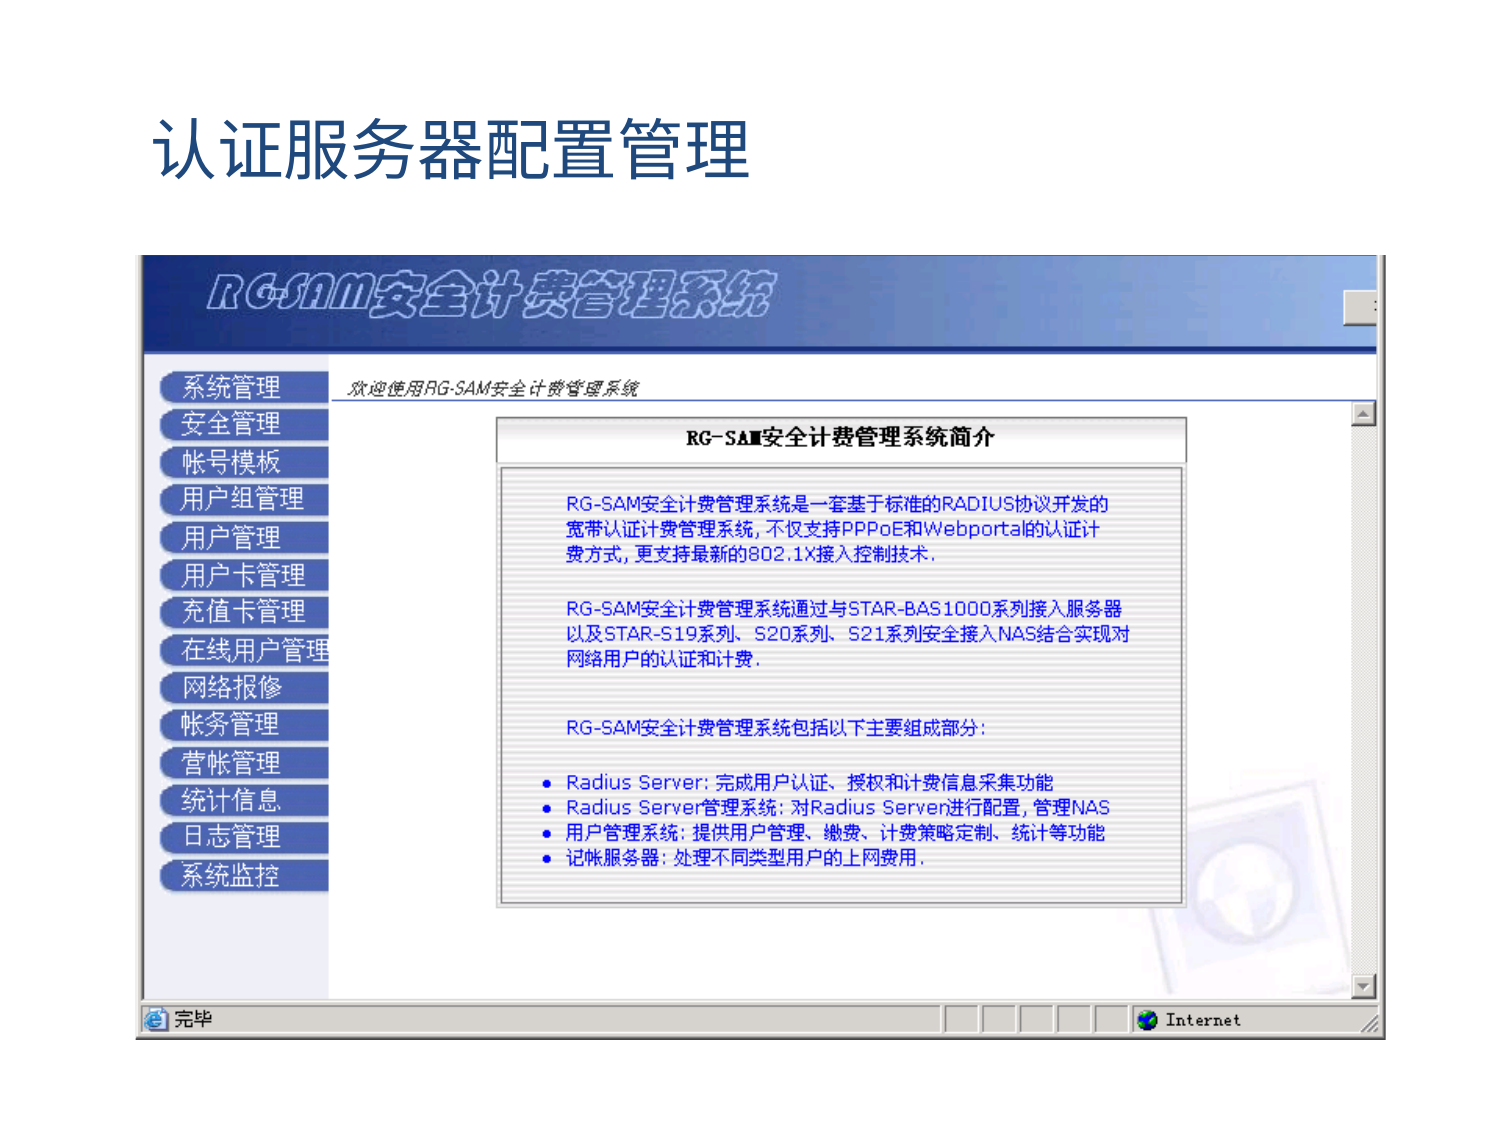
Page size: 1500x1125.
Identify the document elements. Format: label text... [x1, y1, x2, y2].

picture [135, 255, 1386, 1040]
text_box 认证服务器配置管理 [135, 71, 1128, 197]
